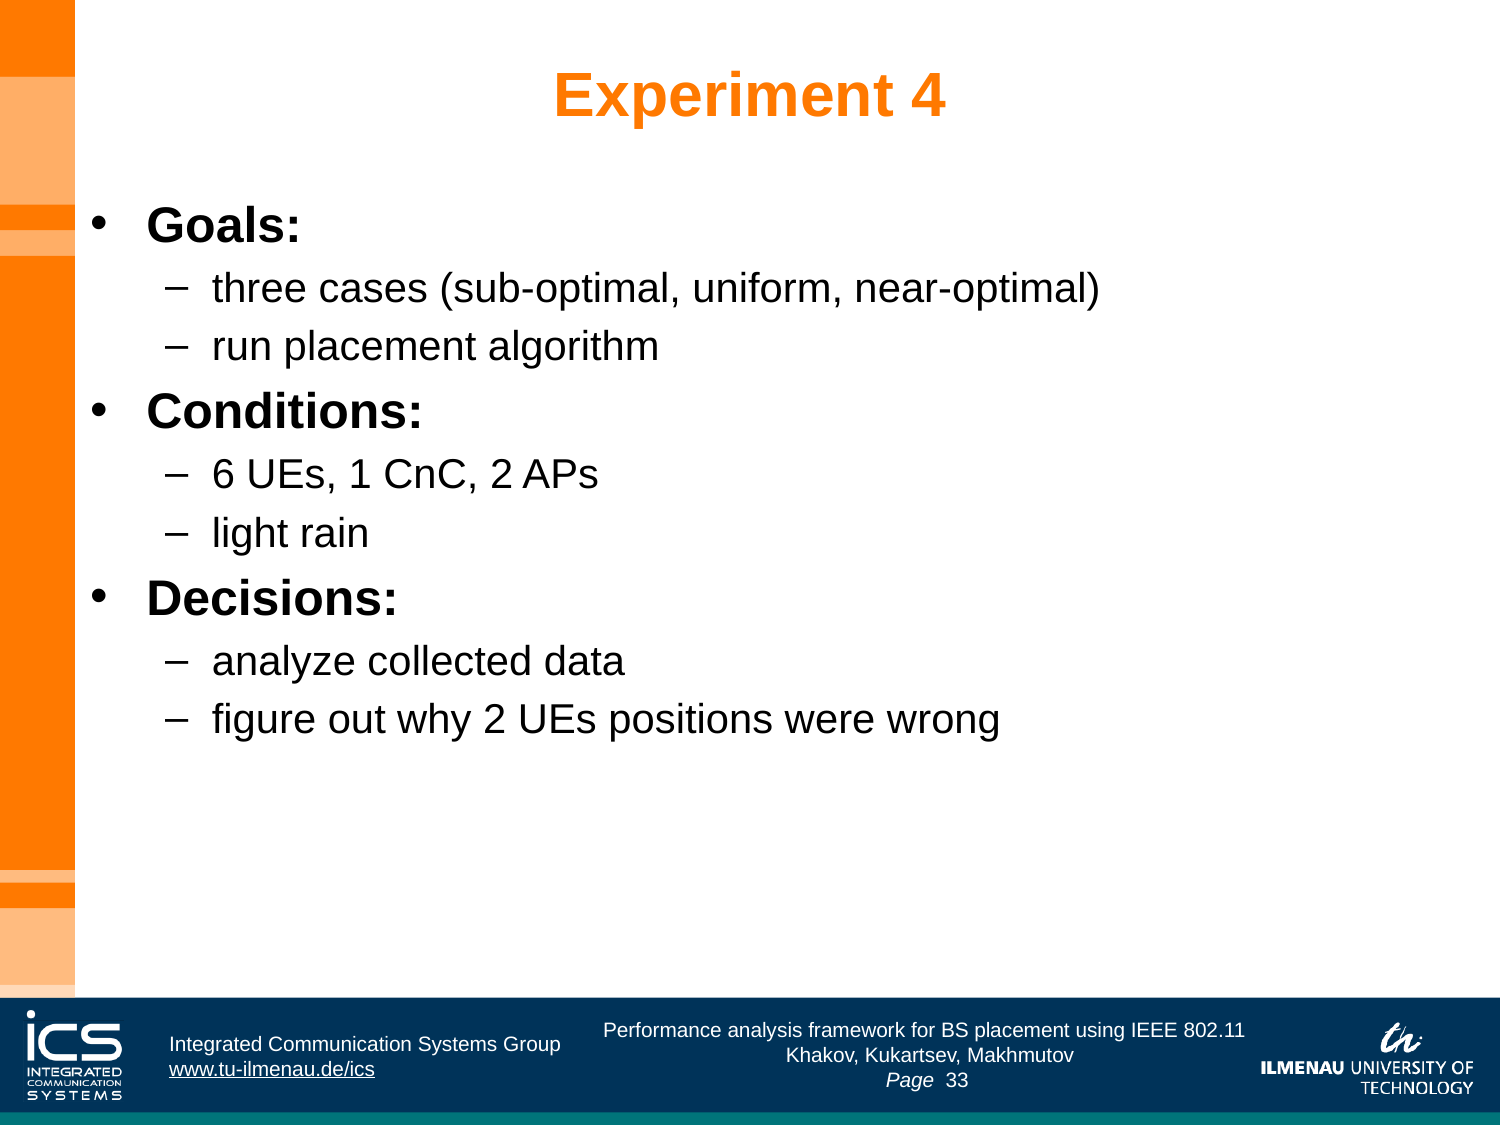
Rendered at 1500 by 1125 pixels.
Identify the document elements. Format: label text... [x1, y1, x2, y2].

picture [1261, 1022, 1474, 1094]
picture [23, 1009, 124, 1102]
title Experiment 4 [75, 45, 1425, 138]
list Goals: three cases (sub-optimal, uniform, near-optimal) run placement algorithm Conditions: 6 UEs, 1 CnC, 2 APs light rain Decisions: analyze collected data figure out why 2 UEs positions were wrong [75, 184, 1365, 1005]
